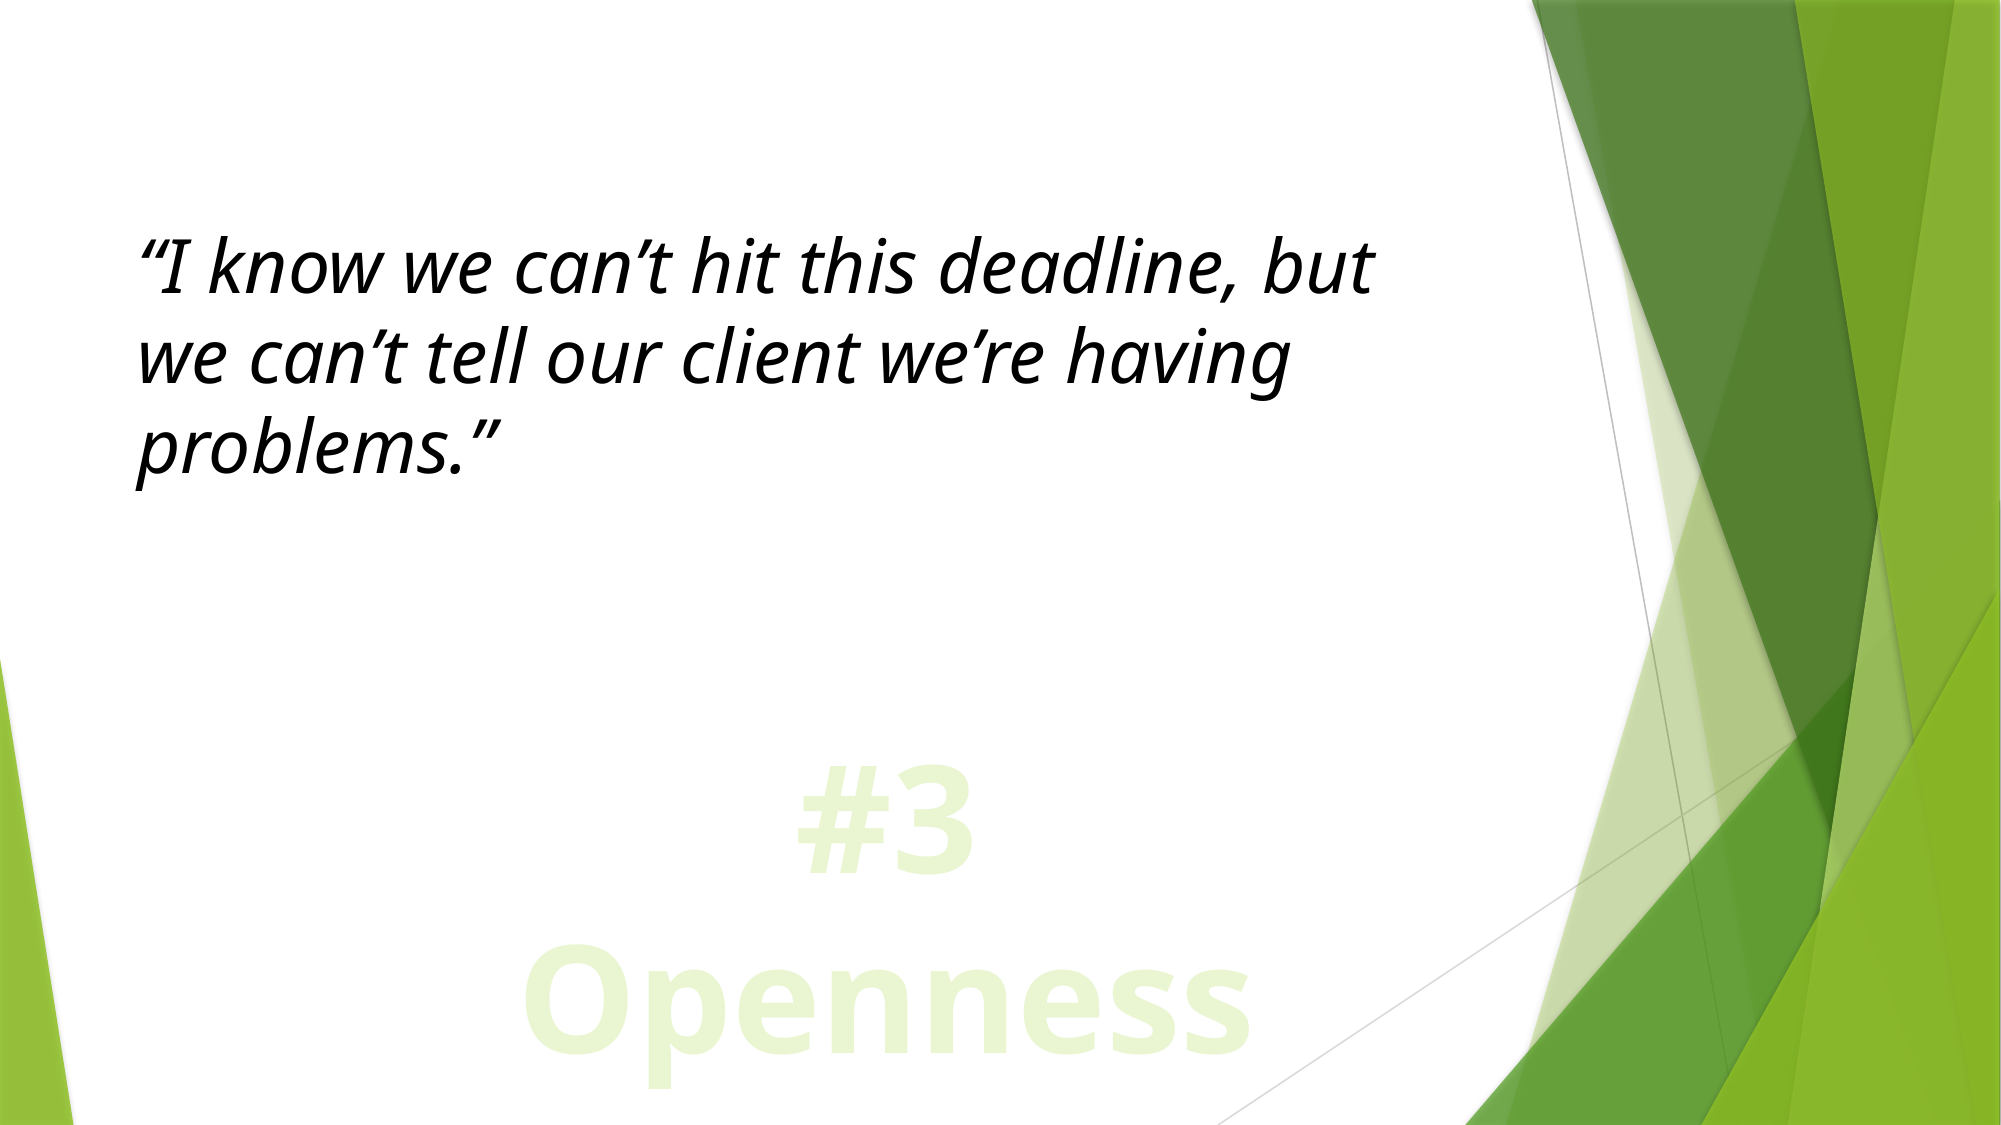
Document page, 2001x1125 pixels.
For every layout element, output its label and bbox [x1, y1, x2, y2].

text_box [122, 210, 1652, 914]
